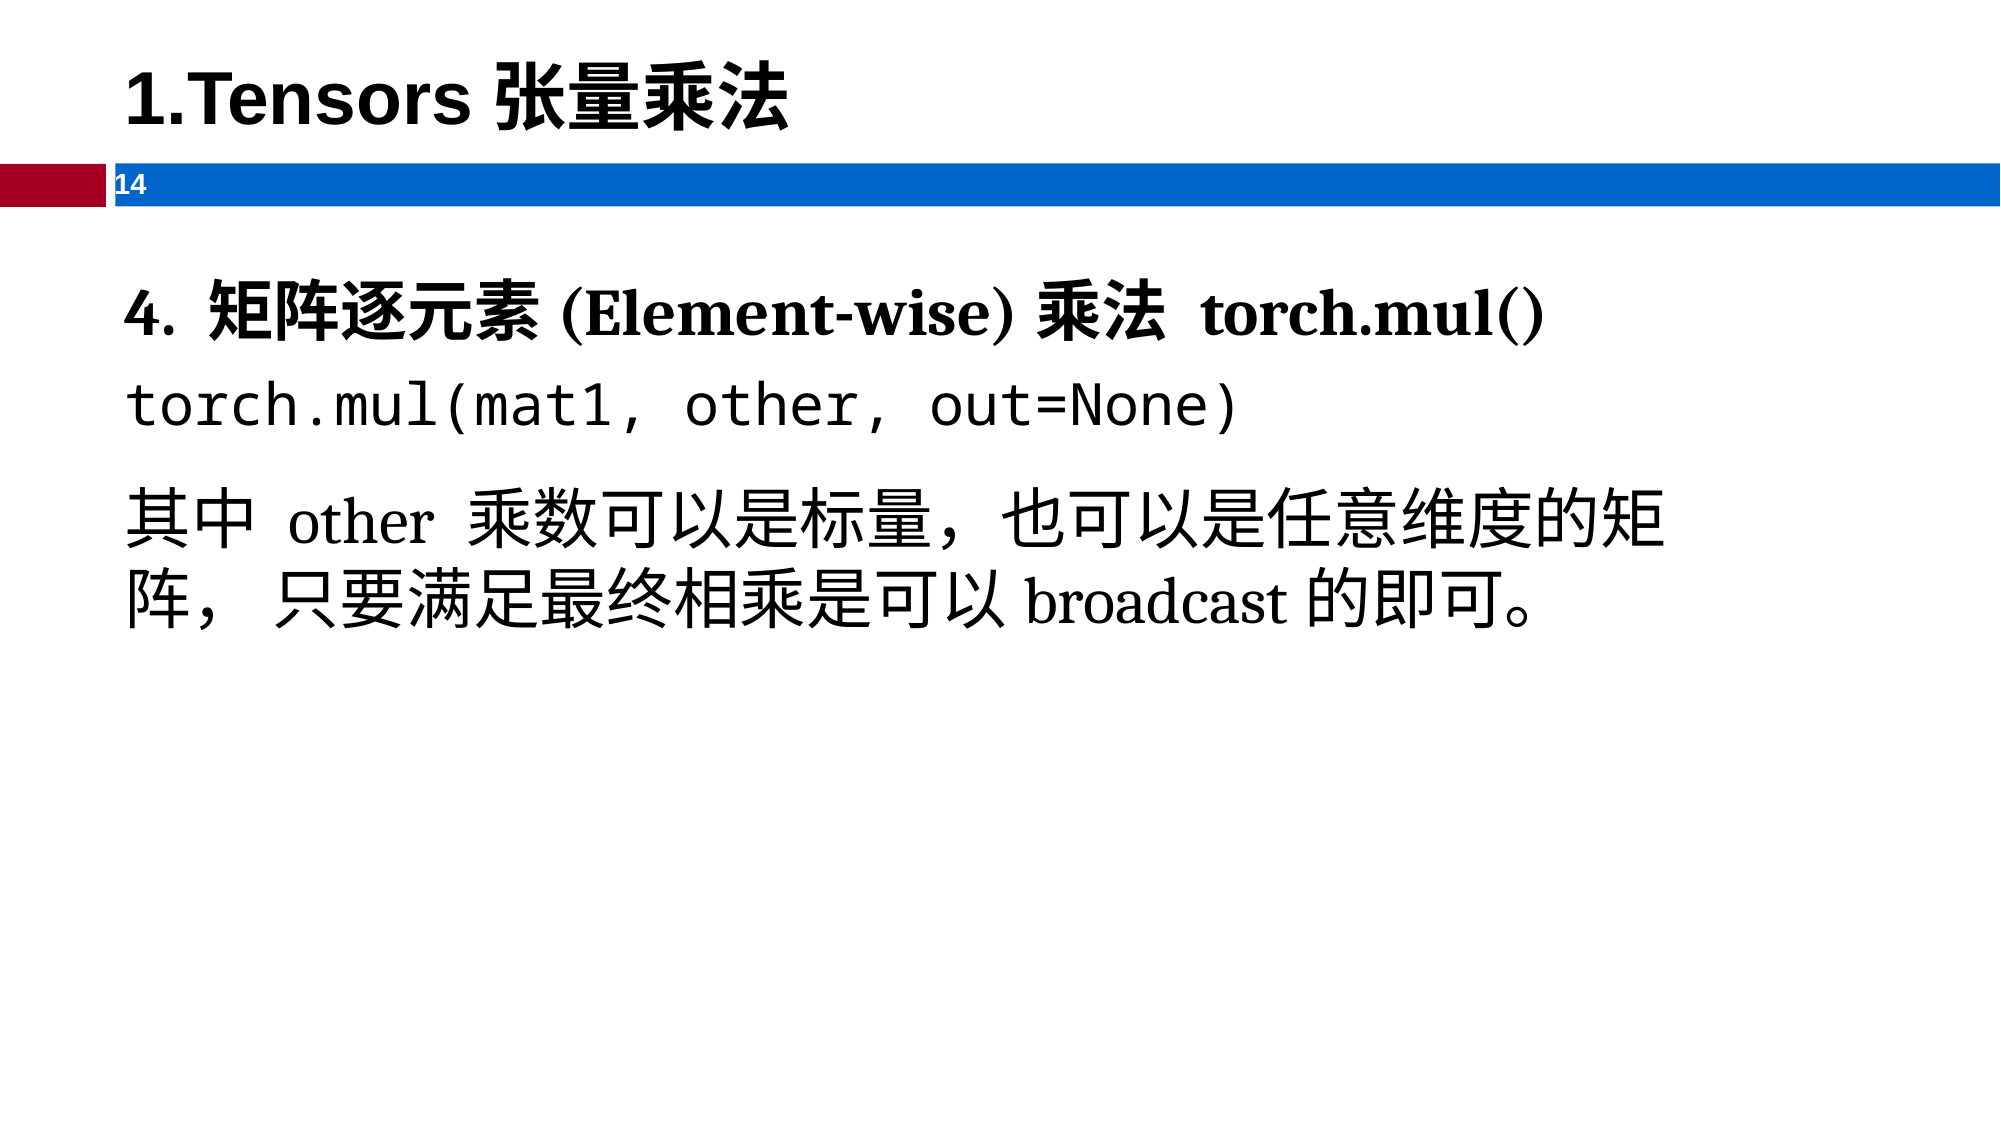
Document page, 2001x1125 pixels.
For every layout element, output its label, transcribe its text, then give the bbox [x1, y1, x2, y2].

text_box 4. 矩阵逐元素(Element-wise)乘法 torch.mul() torch.mul(mat1, other, out=None) 其中 other 乘数可以是标量，也可以是任意维度的矩阵， 只要满足最终相乘是可以broadcast的即可。 [109, 260, 1743, 644]
title 1.Tensors张量乘法 [109, 38, 2000, 150]
